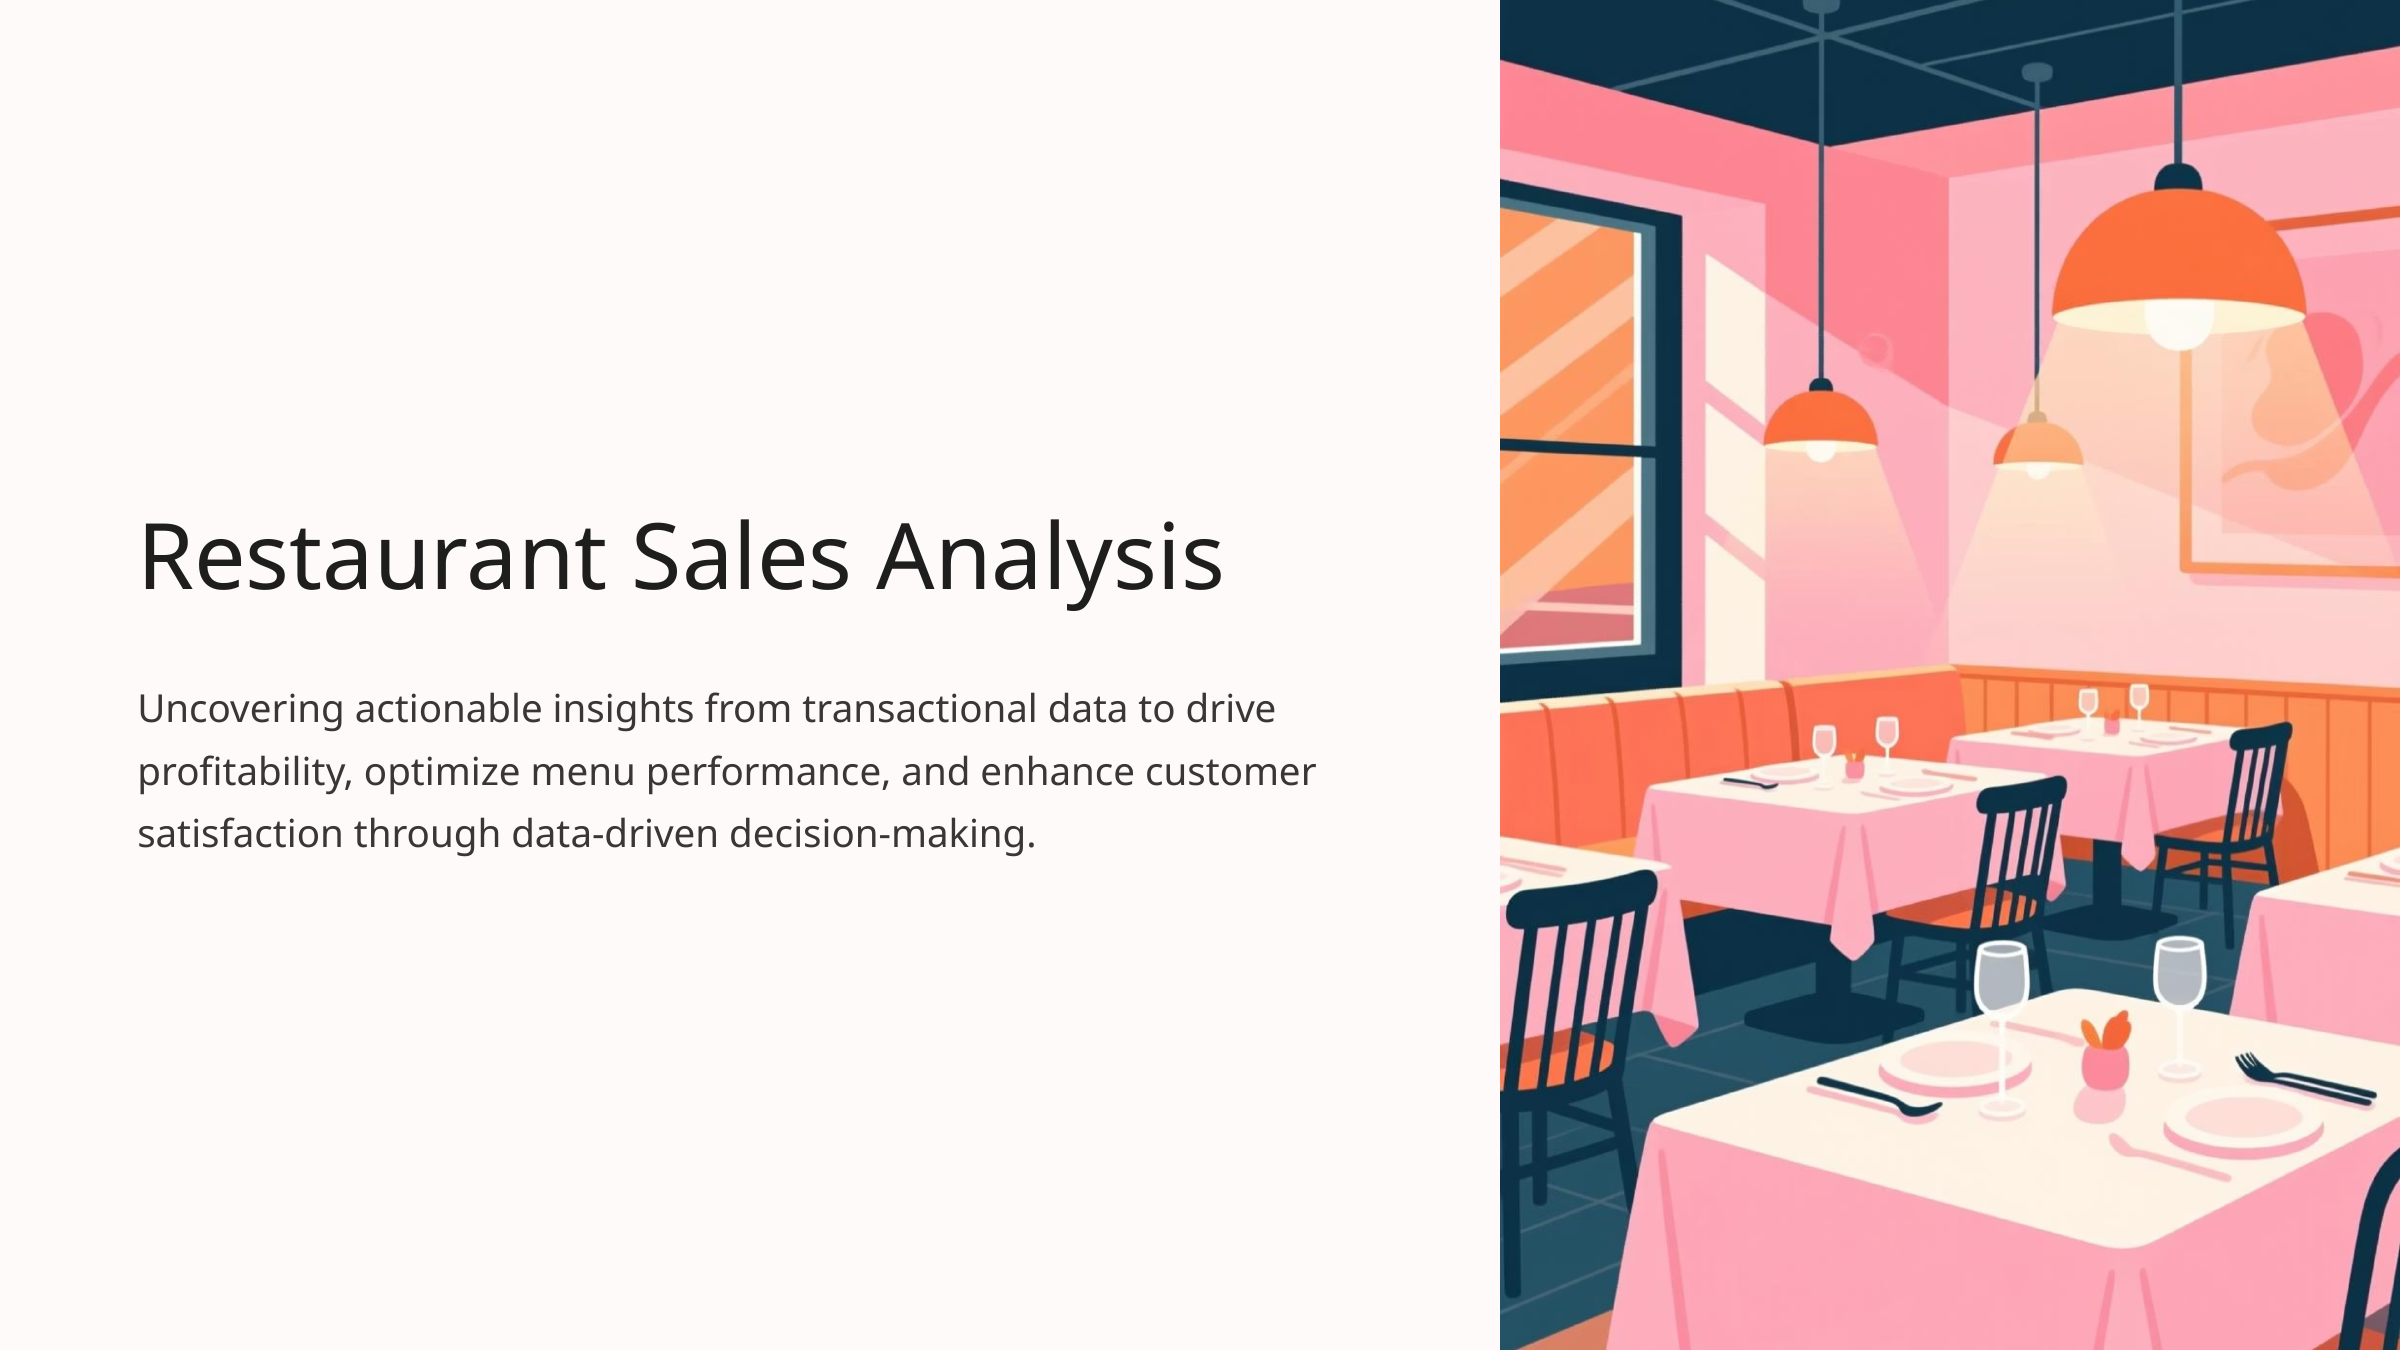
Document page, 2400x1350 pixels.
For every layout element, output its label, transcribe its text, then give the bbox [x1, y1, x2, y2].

picture [1499, 0, 2400, 1350]
text_box Restaurant Sales Analysis [137, 493, 1182, 609]
text_box Uncovering actionable insights from transactional data to drive profitability, optimize menu performance, and enhance customer satisfaction through data-driven decision-making. [137, 667, 1363, 857]
